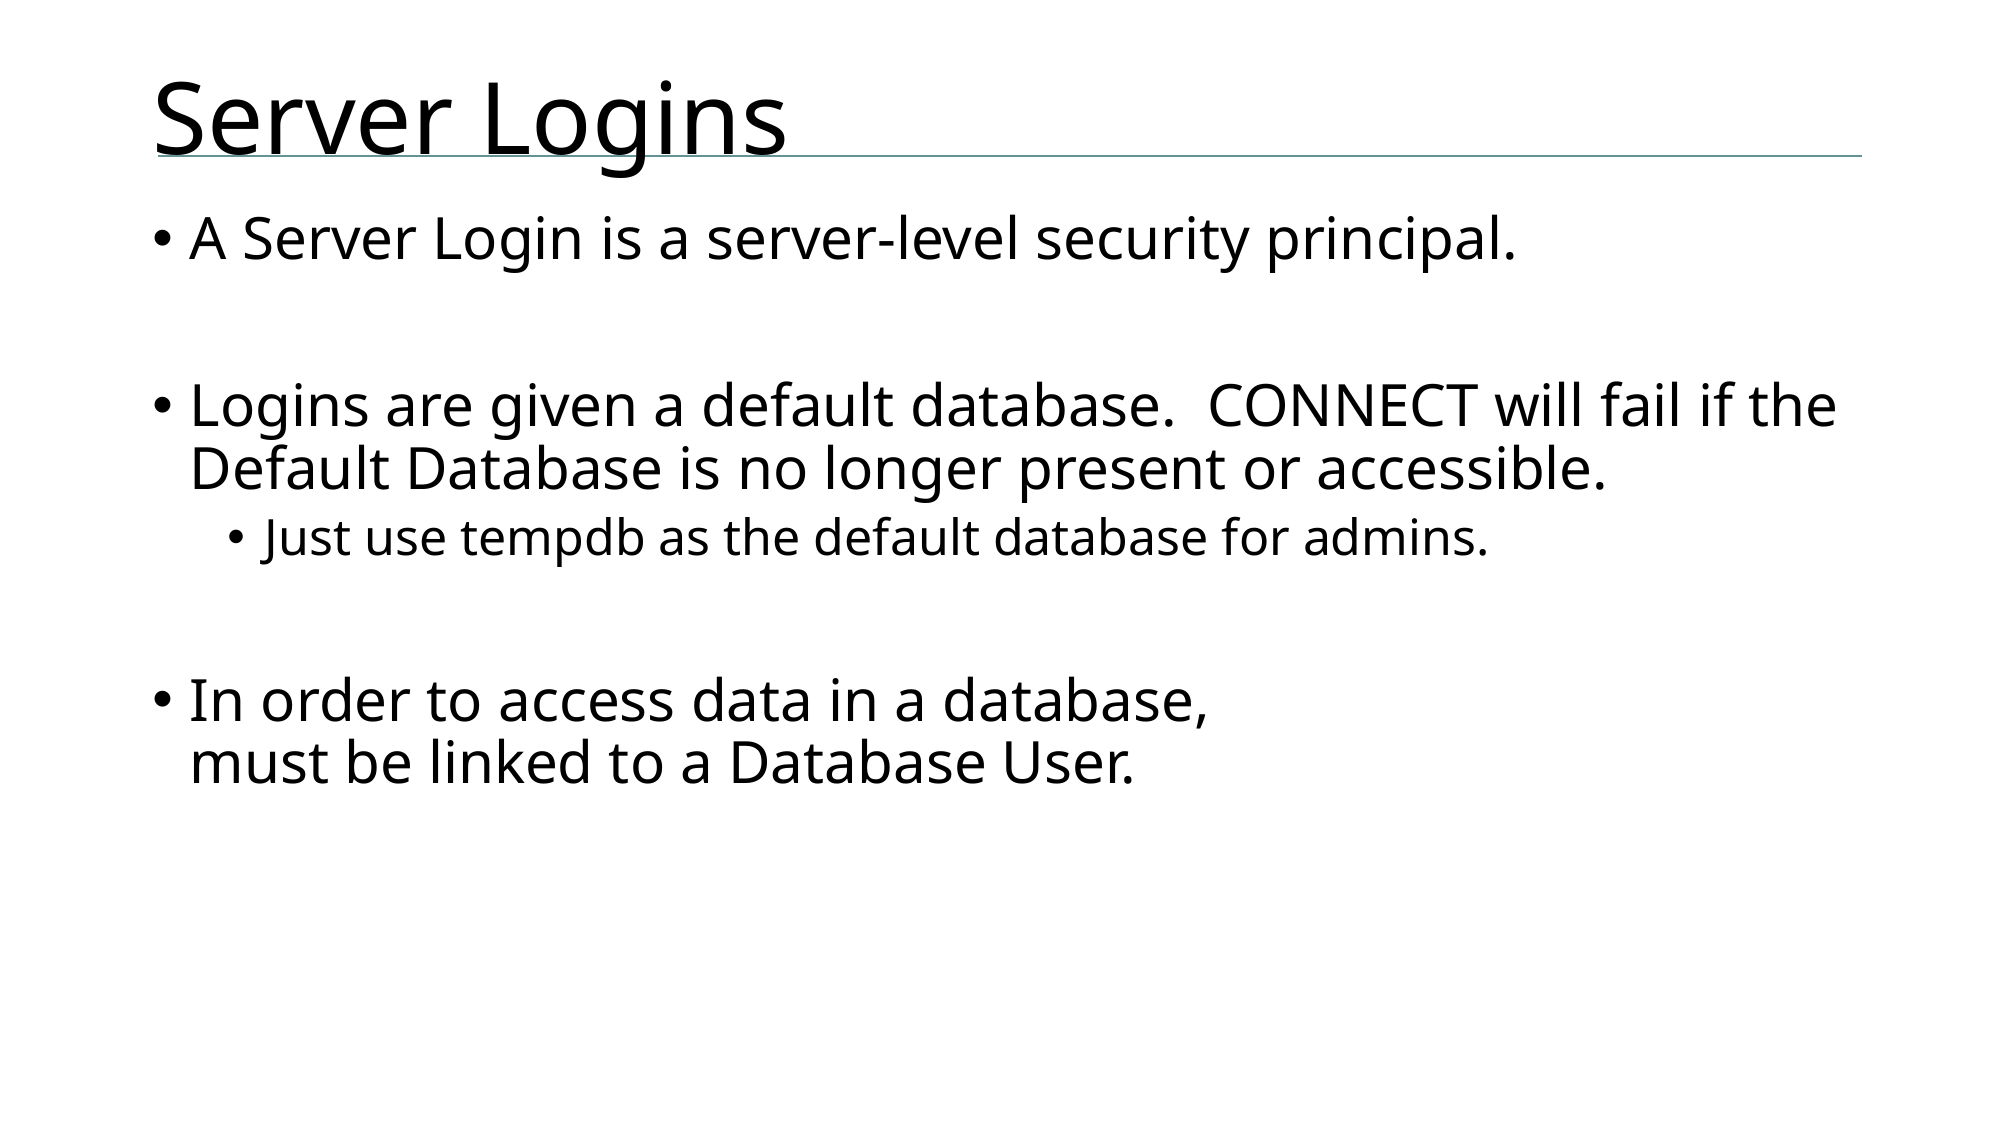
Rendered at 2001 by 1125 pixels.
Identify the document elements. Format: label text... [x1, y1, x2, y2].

list A Server Login is a server-level security principal. Logins are given a default database. CONNECT will fail if the Default Database is no longer present or accessible. Just use tempdb as the default database for admins. In order to access data in a database, must be linked to a Database User. [137, 201, 1863, 1014]
title Server Logins [137, 59, 1863, 184]
